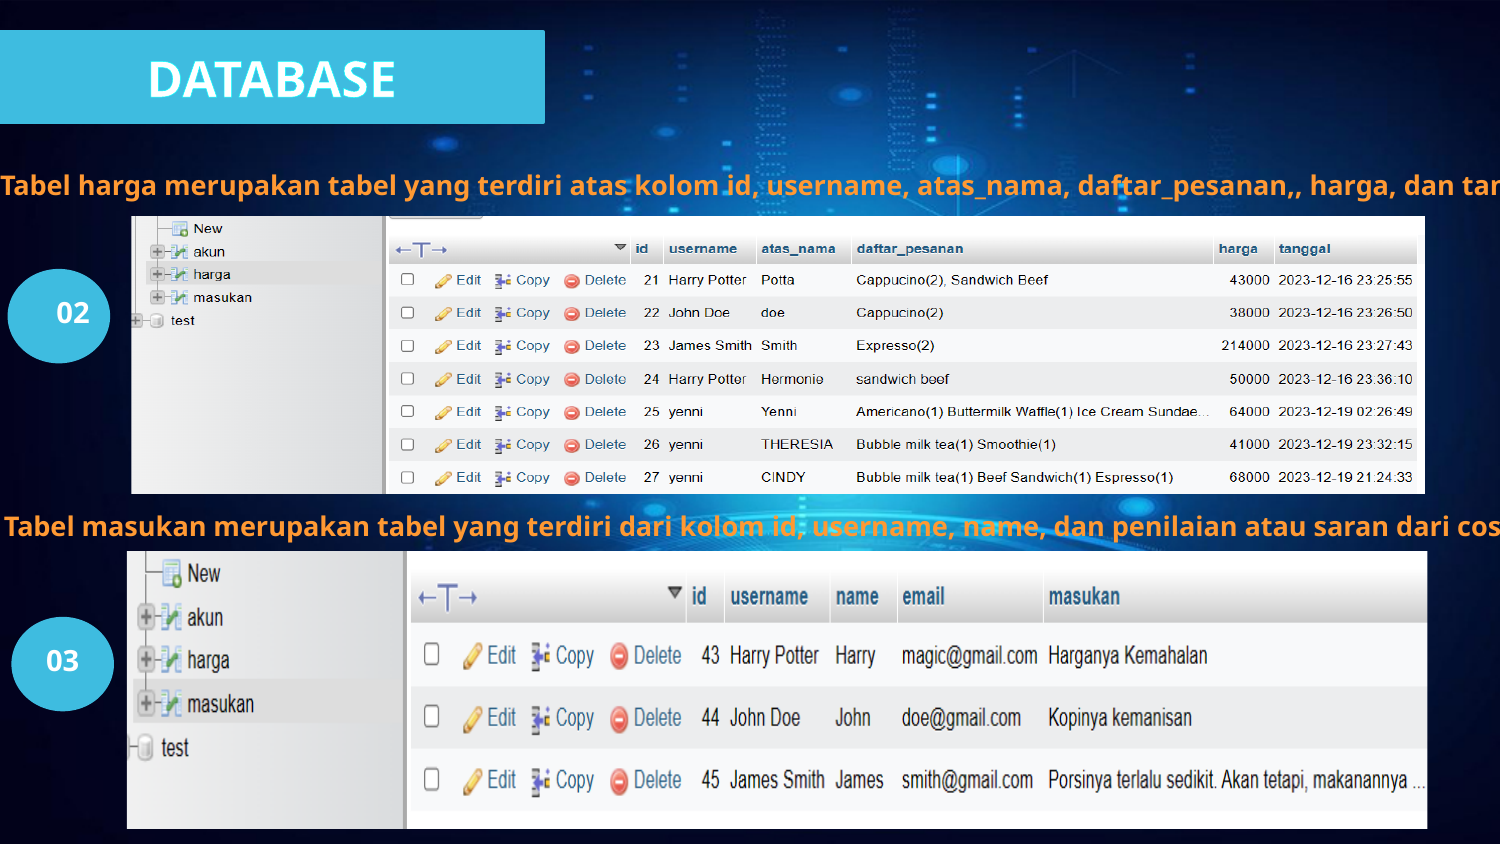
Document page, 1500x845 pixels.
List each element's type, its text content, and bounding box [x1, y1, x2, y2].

text_box DATABASE [0, 30, 545, 124]
picture [0, 201, 1500, 844]
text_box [11, 616, 115, 712]
picture [0, 0, 1500, 167]
text_box Tabel harga merupakan tabel yang terdiri atas kolom id, username, atas_nama, daftar_pesanan,, harga, dan tanggal [0, 167, 1500, 201]
text_box Tabel masukan merupakan tabel yang terdiri dari kolom id, username, name, dan penilaian atau saran dari costumer [3, 508, 1500, 542]
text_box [7, 268, 118, 364]
